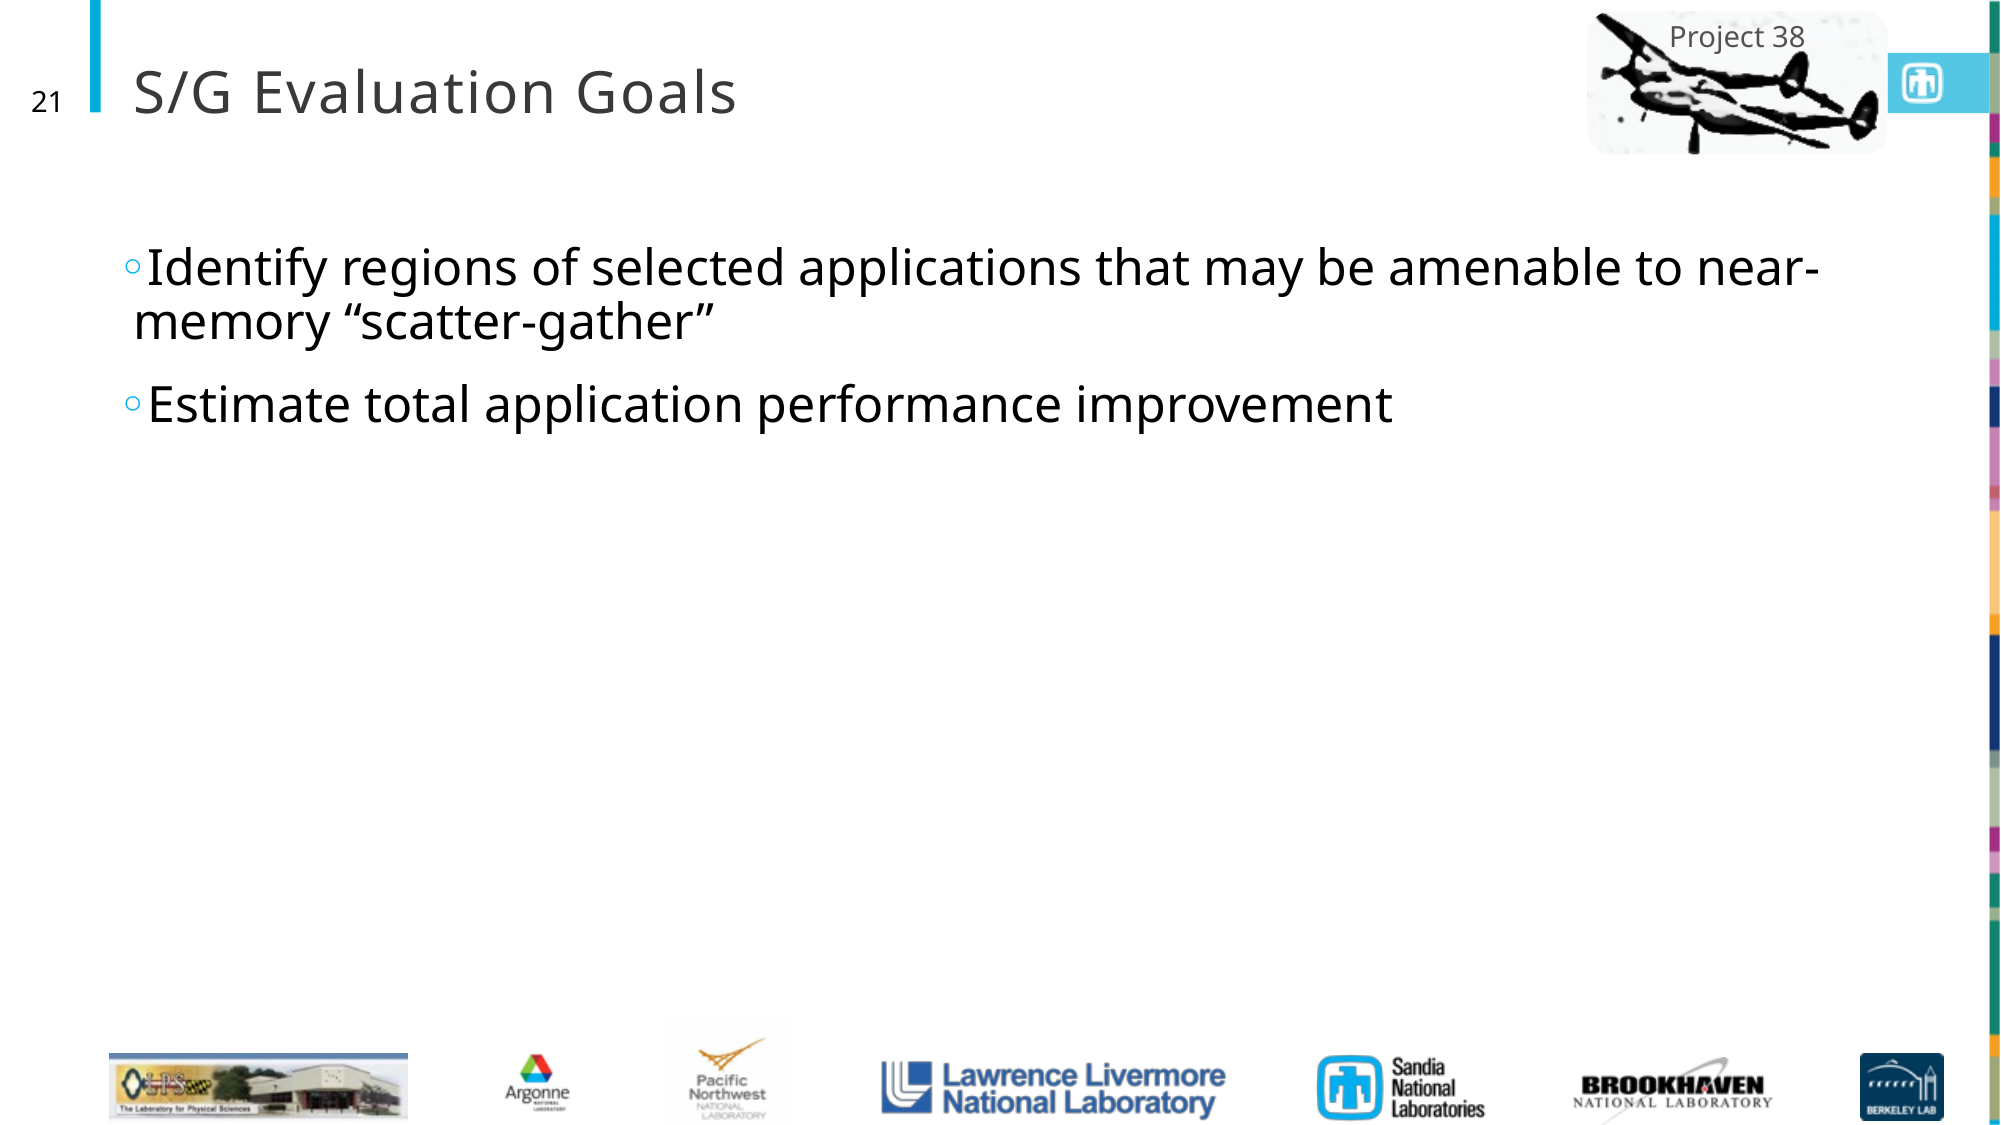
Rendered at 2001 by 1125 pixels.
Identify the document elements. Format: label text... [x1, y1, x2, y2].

slide_number 21 [10, 73, 80, 133]
picture [1860, 1053, 1944, 1121]
picture [1674, 28, 1682, 37]
picture [1316, 1054, 1486, 1122]
picture [1702, 33, 1711, 39]
picture [109, 1053, 408, 1122]
picture [1573, 1057, 1773, 1125]
title S/G Evaluation Goals [118, 39, 1769, 133]
picture [1990, 330, 1999, 1120]
picture [1727, 33, 1735, 38]
list Identify regions of selected applications that may be amenable to near-memory “scatter-gather” Estimate total application performance improvement [118, 234, 1889, 1000]
picture [1990, 1, 1999, 215]
picture [496, 1045, 579, 1121]
picture [666, 1017, 791, 1125]
picture [879, 1057, 1229, 1125]
picture [1901, 62, 1944, 104]
picture [1587, 11, 1888, 155]
